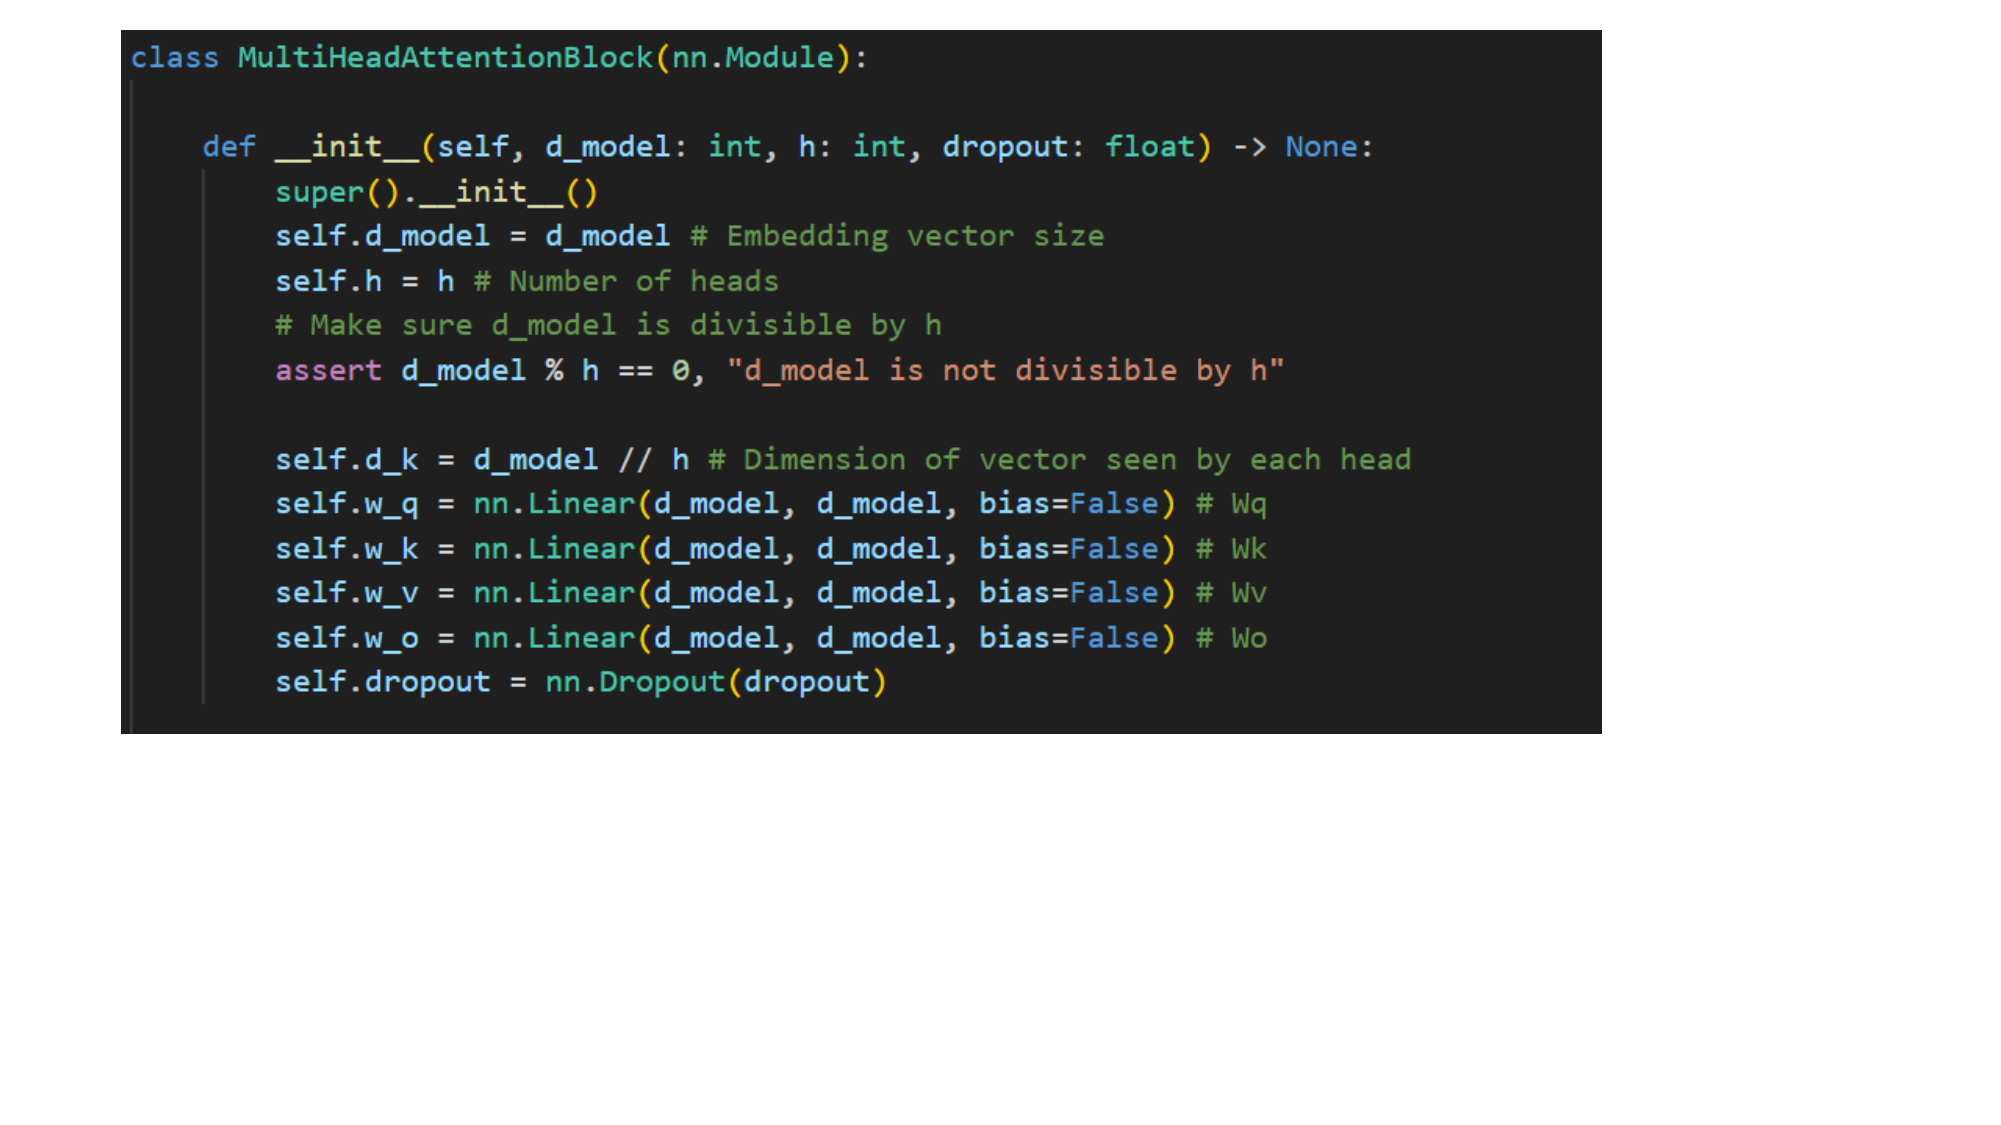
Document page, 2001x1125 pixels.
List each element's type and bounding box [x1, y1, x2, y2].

picture [121, 30, 1602, 734]
